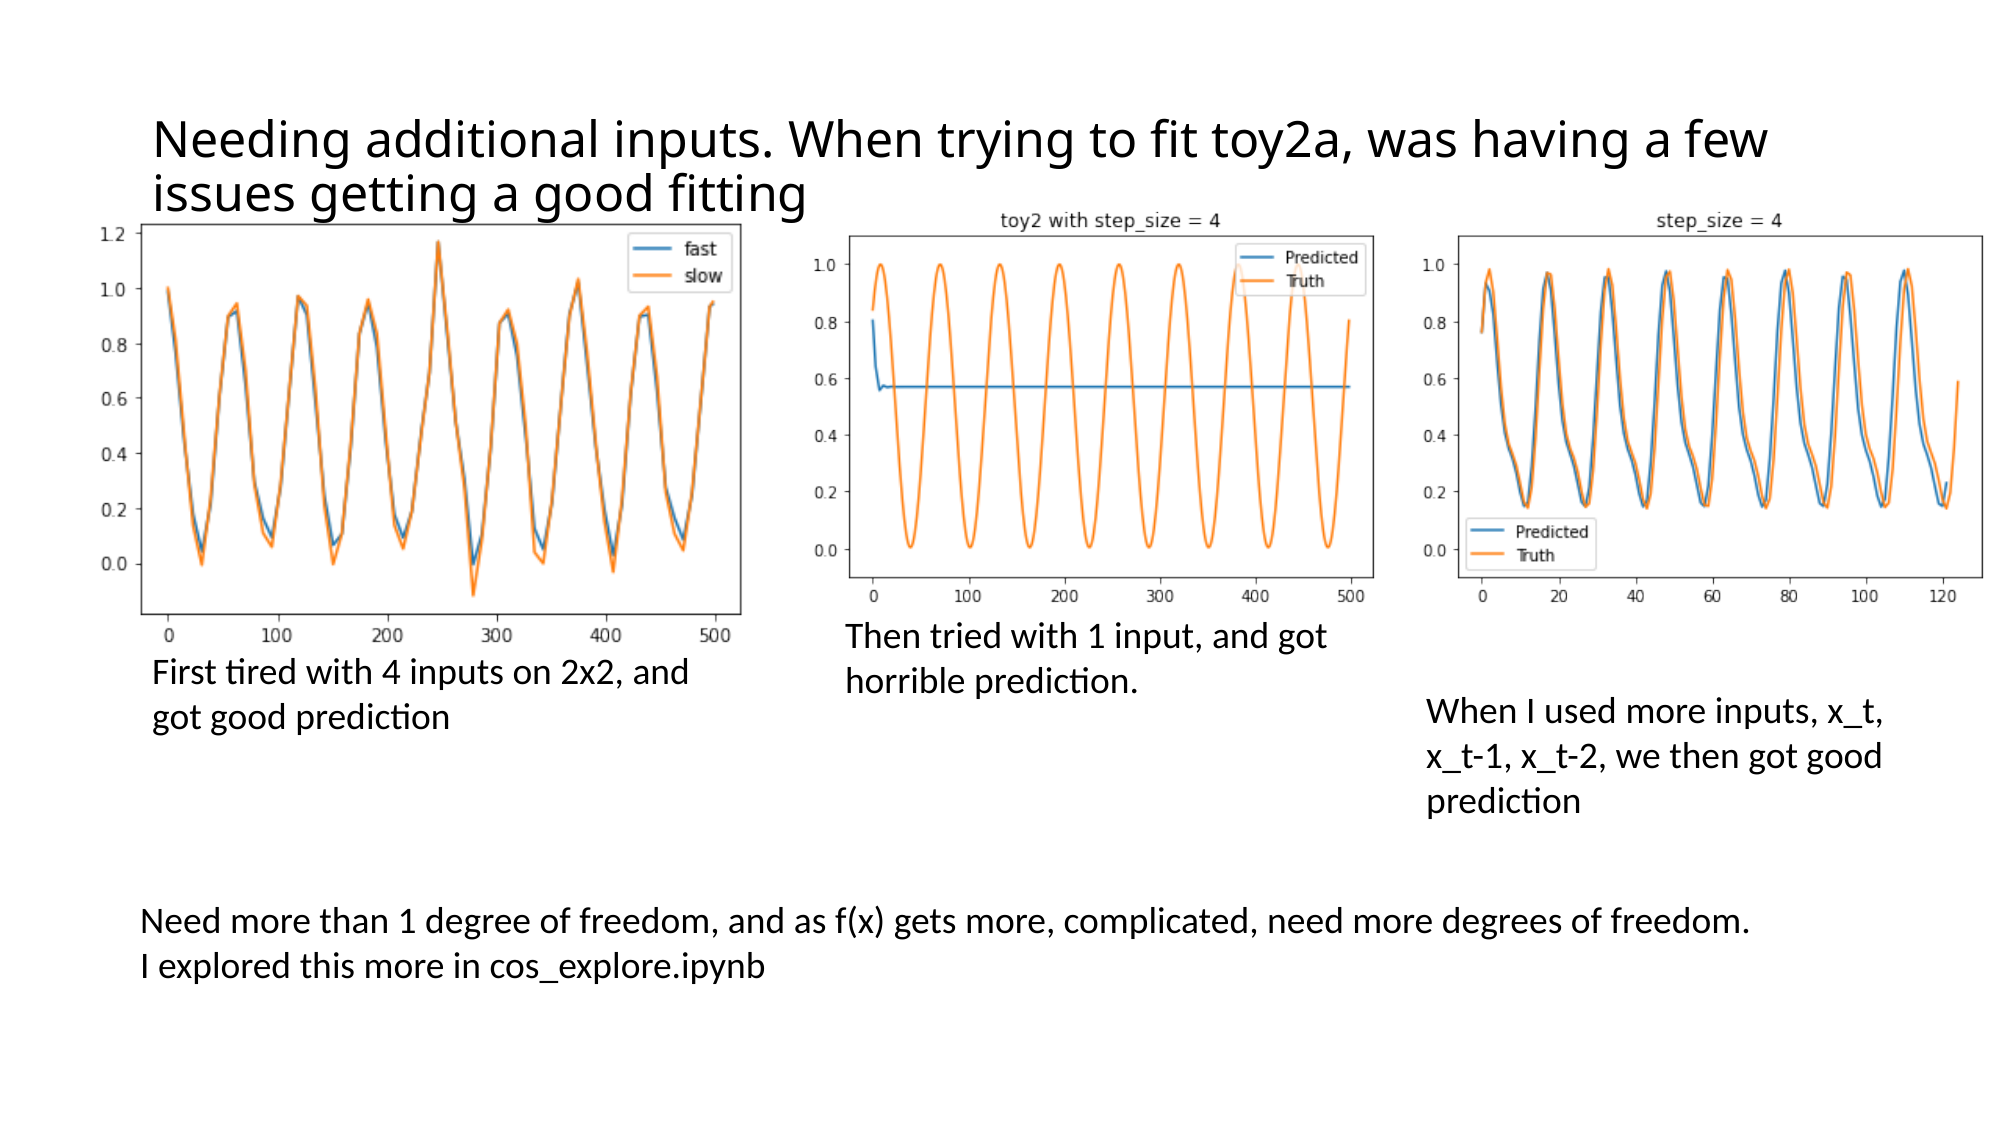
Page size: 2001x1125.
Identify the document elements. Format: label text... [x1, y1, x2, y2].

text_box When I used more inputs, x_t, x_t-1, x_t-2, we then got good prediction [1411, 679, 1934, 829]
picture [1411, 201, 1993, 615]
picture [801, 201, 1384, 615]
text_box First tired with 4 inputs on 2x2, and got good prediction [137, 657, 731, 745]
text_box Need more than 1 degree of freedom, and as f(x) gets more, complicated, need more degrees of freedom. I explored this more in cos_explore.ipynb [125, 888, 1777, 994]
picture [87, 213, 753, 657]
title Needing additional inputs. When trying to fit toy2a, was having a few issues getting a good fitting [137, 59, 1863, 278]
text_box Then tried with 1 input, and got horrible prediction. [830, 615, 1353, 754]
